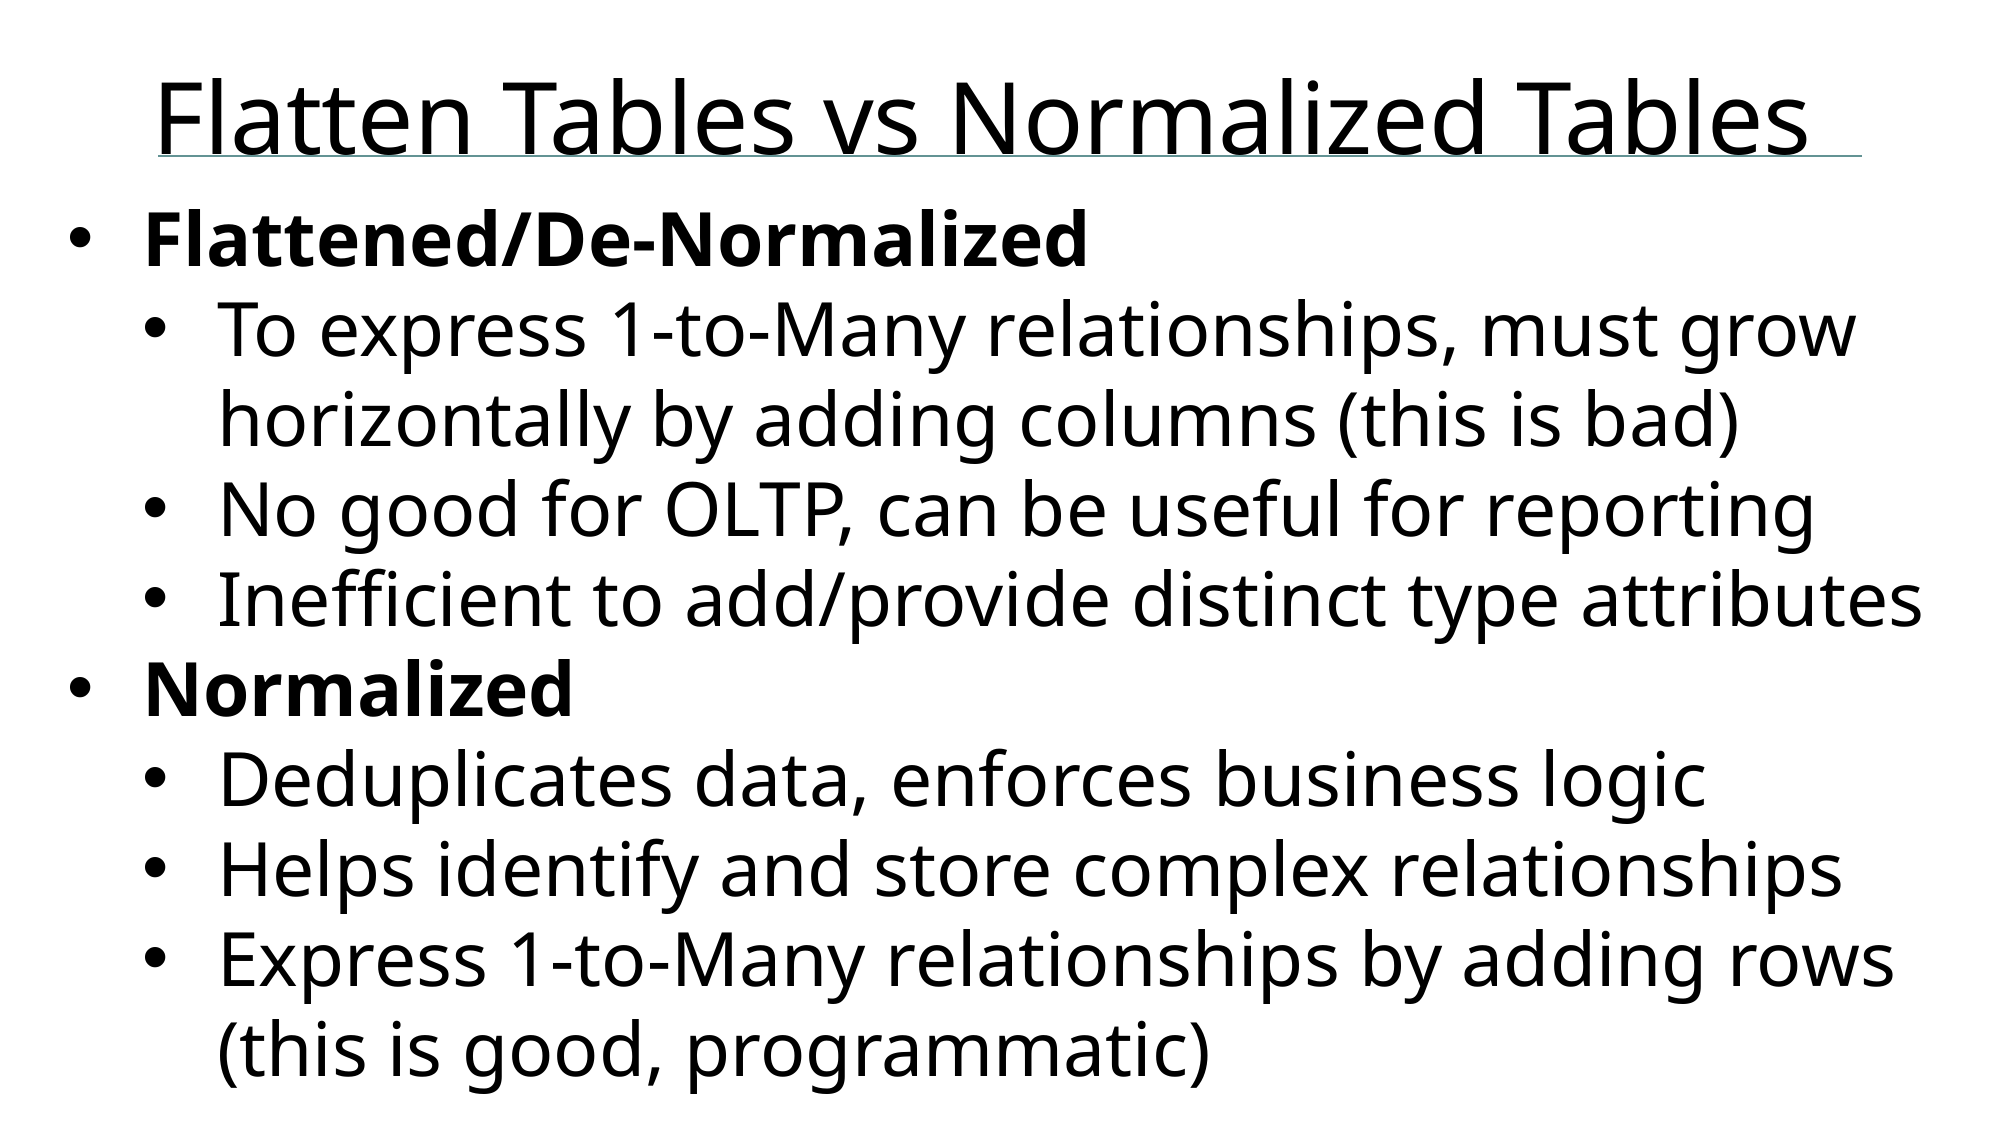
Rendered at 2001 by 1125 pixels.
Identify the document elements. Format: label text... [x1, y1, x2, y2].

title Flatten Tables vs Normalized Tables [137, 59, 1863, 183]
text_box Flattened/De-Normalized To express 1-to-Many relationships, must grow horizontally by adding columns (this is bad) No good for OLTP, can be useful for reporting Inefficient to add/provide distinct type attributes Normalized Deduplicates data, enforces business logic Helps identify and store complex relationships Express 1-to-Many relationships by adding rows (this is good, programmatic) [52, 183, 1972, 1099]
